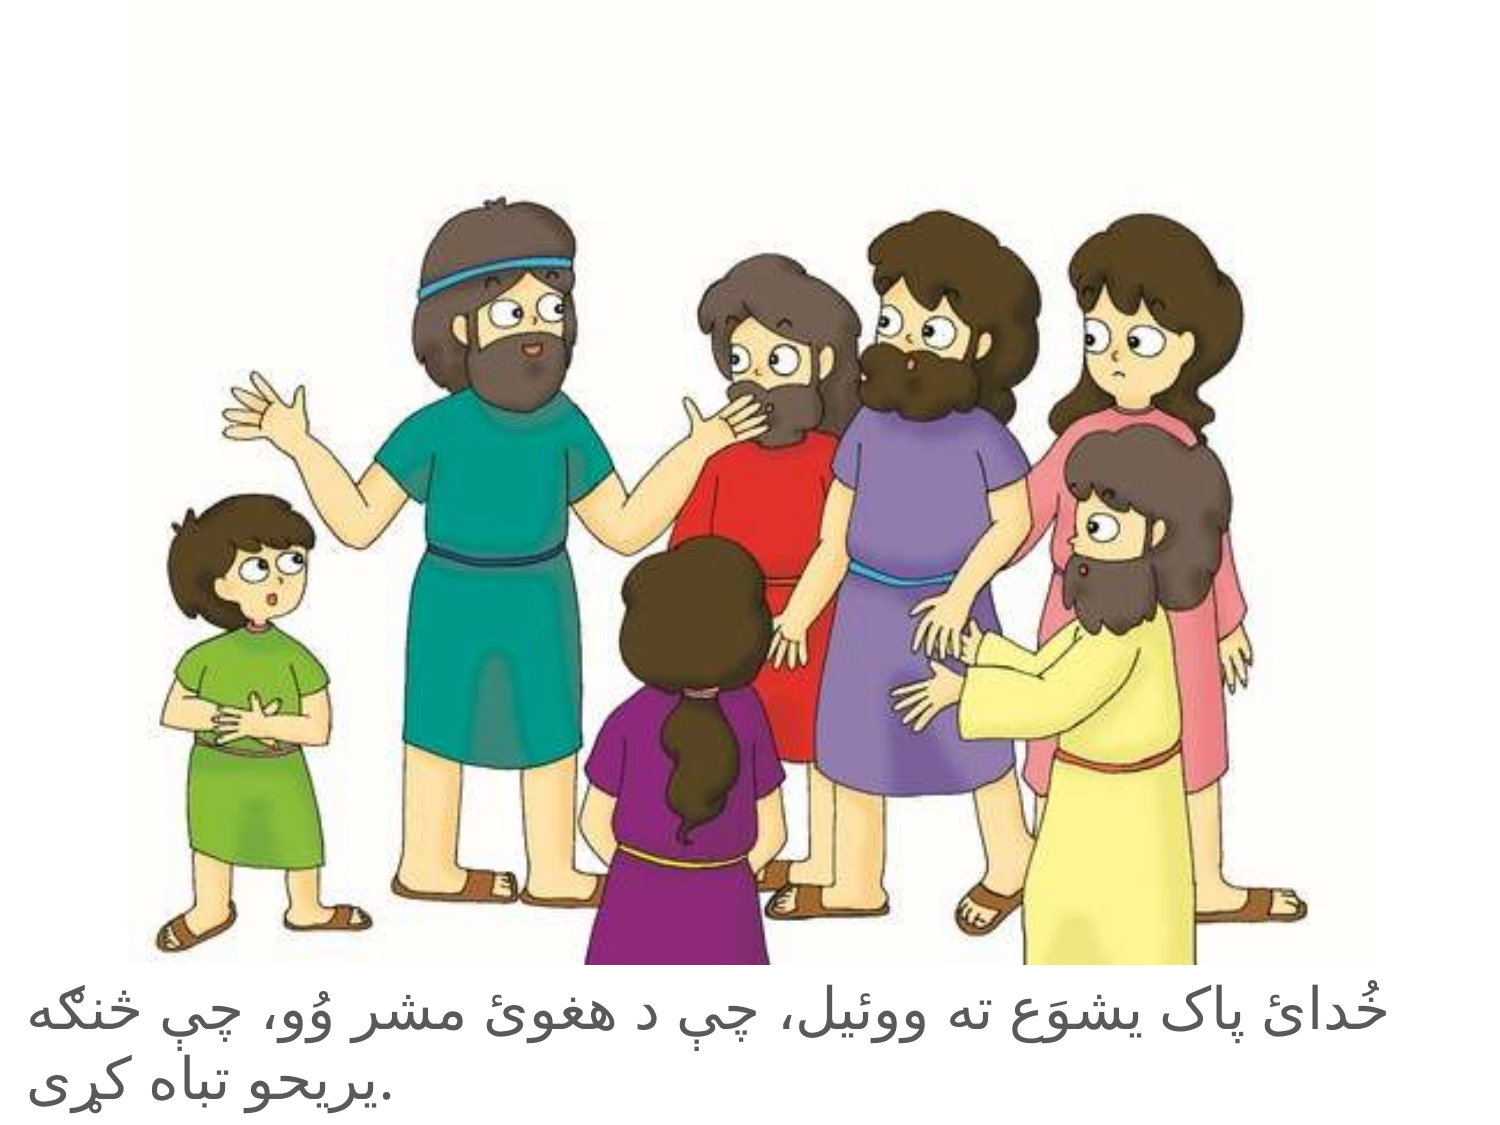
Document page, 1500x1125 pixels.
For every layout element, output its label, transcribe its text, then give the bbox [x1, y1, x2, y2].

text_box خُدائ پاک يشوَع ته ووئيل، چې د هغوئ مشر وُو، چې څنګه يريحو تباه کړى. [11, 964, 1483, 1119]
picture [128, 0, 1377, 965]
